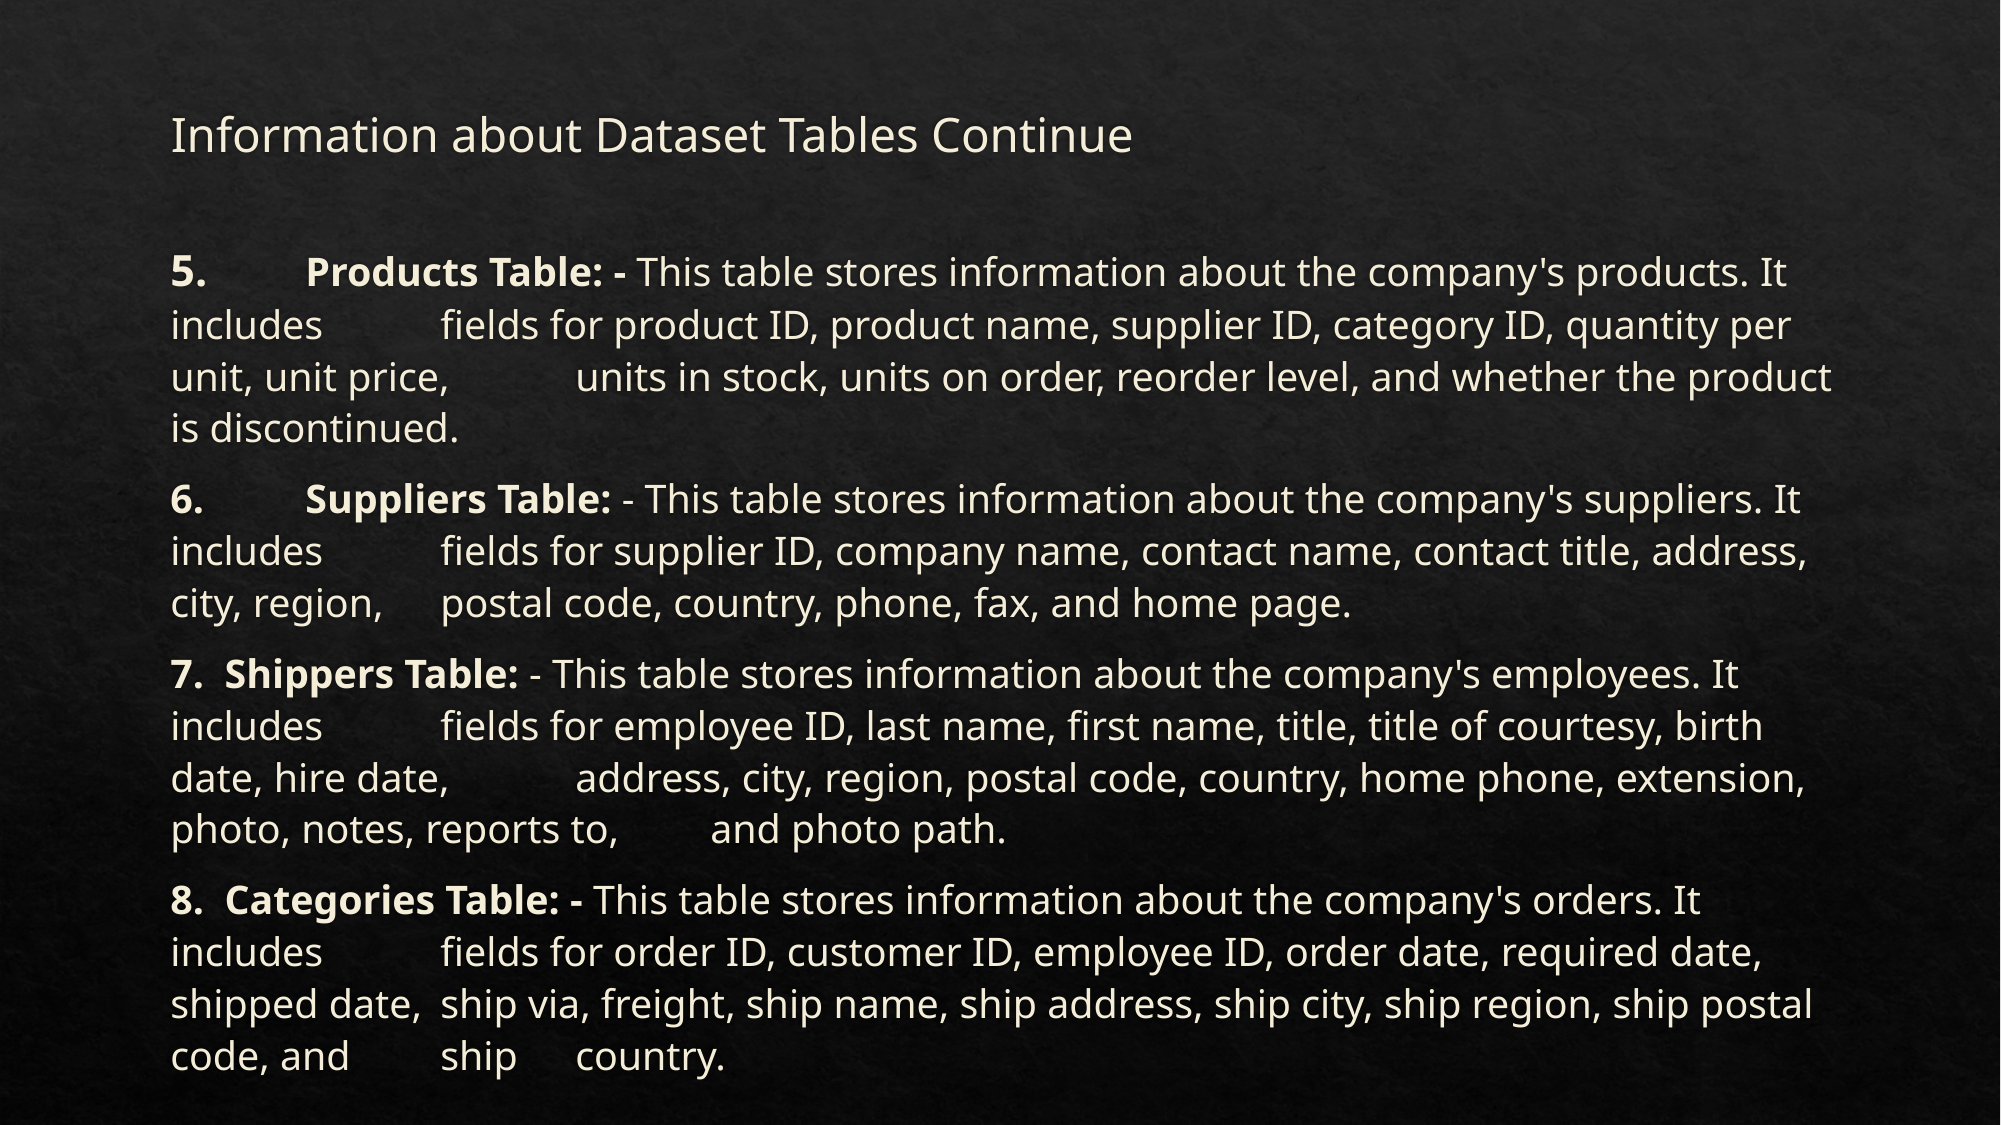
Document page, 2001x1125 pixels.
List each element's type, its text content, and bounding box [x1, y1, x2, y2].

list 5. Products Table: - This table stores information about the company's products. It includes fields for product ID, product name, supplier ID, category ID, quantity per unit, unit price, units in stock, units on order, reorder level, and whether the product is discontinued. 6. Suppliers Table: - This table stores information about the company's suppliers. It includes fields for supplier ID, company name, contact name, contact title, address, city, region, postal code, country, phone, fax, and home page. 7. Shippers Table: - This table stores information about the company's employees. It includes fields for employee ID, last name, first name, title, title of courtesy, birth date, hire date, address, city, region, postal code, country, home phone, extension, photo, notes, reports to, and photo path. 8. Categories Table: - This table stores information about the company's orders. It includes fields for order ID, customer ID, employee ID, order date, required date, shipped date, ship via, freight, ship name, ship address, ship city, ship region, ship postal code, and ship country. [149, 174, 1849, 1092]
title Information about Dataset Tables Continue [151, 99, 1167, 170]
